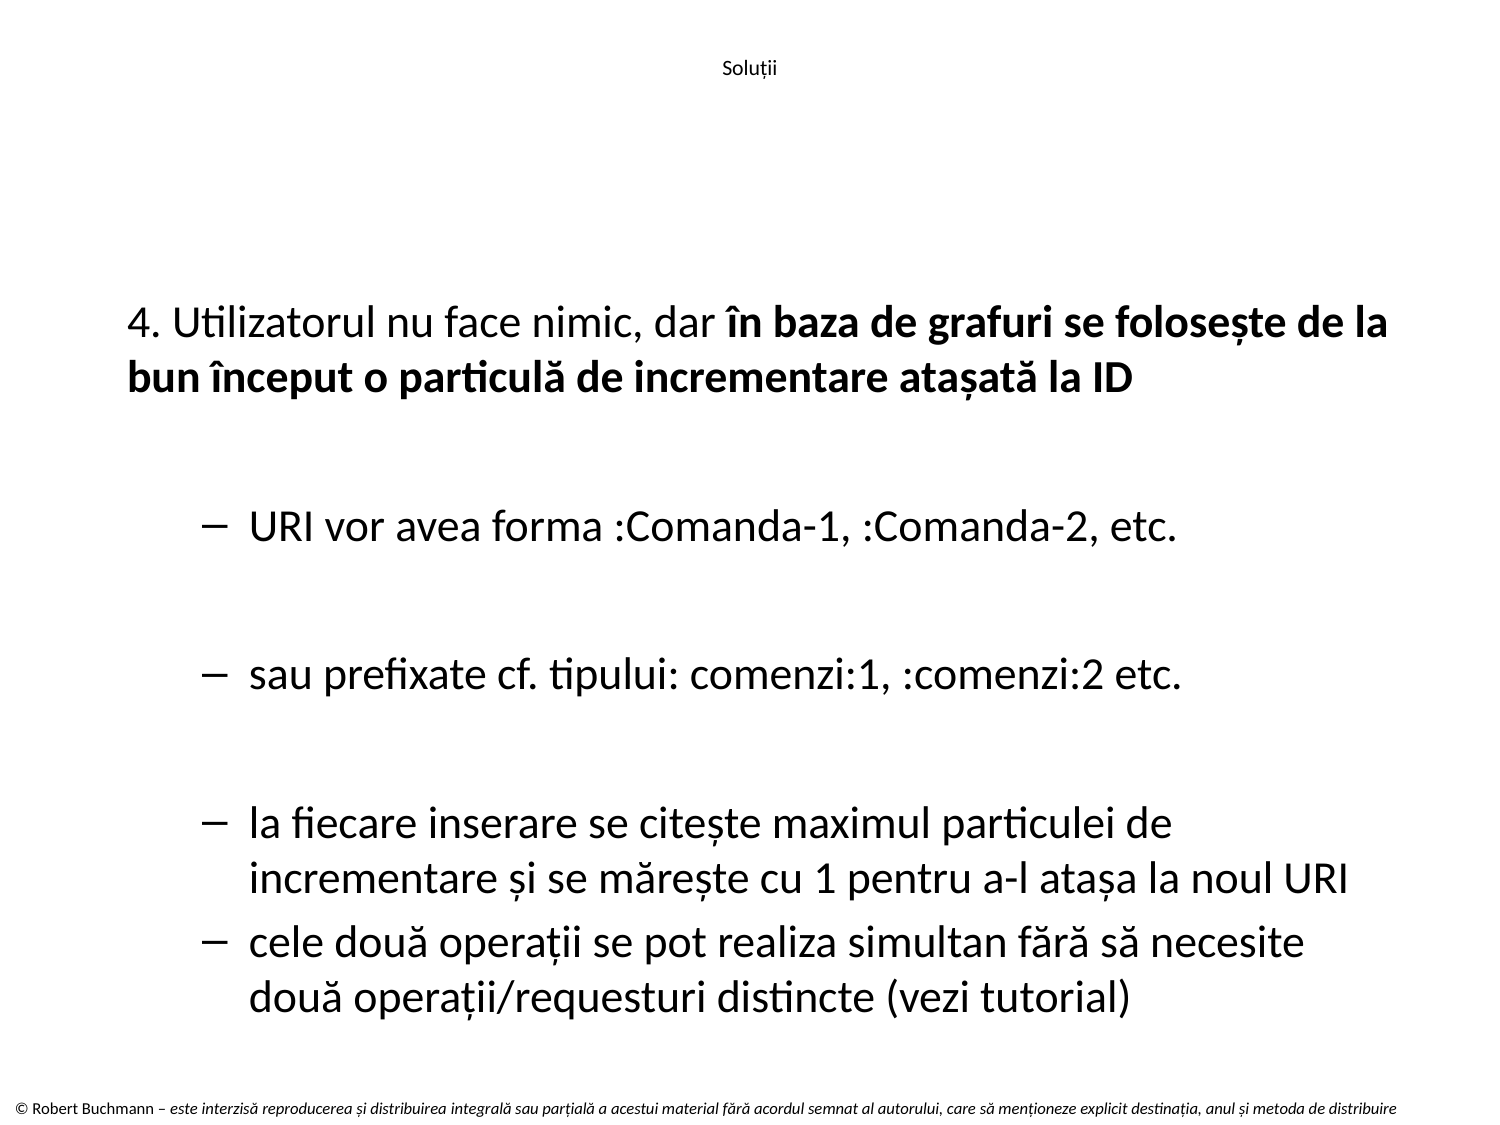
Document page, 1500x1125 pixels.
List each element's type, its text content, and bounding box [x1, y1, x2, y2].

list 4. Utilizatorul nu face nimic, dar în baza de grafuri se folosește de la bun început o particulă de incrementare atașată la ID URI vor avea forma :Comanda-1, :Comanda-2, etc. sau prefixate cf. tipului: comenzi:1, :comenzi:2 etc. la fiecare inserare se citește maximul particulei de incrementare și se mărește cu 1 pentru a-l atașa la noul URI cele două operații se pot realiza simultan fără să necesite două operații/requesturi distincte (vezi tutorial) [112, 219, 1406, 824]
title Soluții [75, 45, 1425, 114]
